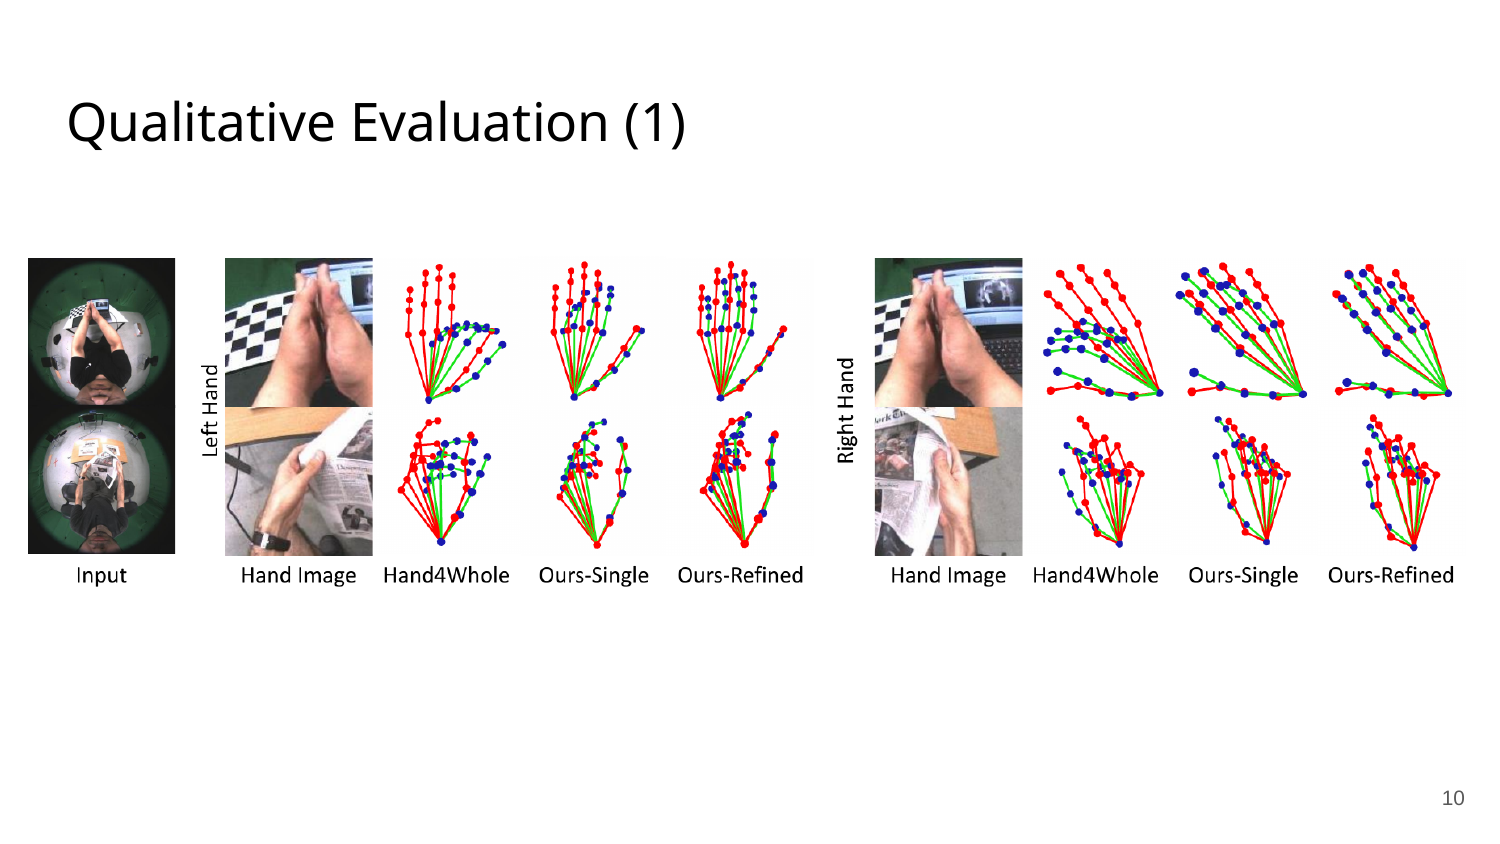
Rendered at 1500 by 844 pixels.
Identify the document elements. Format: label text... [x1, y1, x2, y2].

slide_number ‹#› [1389, 764, 1480, 830]
picture [24, 252, 1476, 592]
title Qualitative Evaluation (1) [51, 72, 1449, 167]
